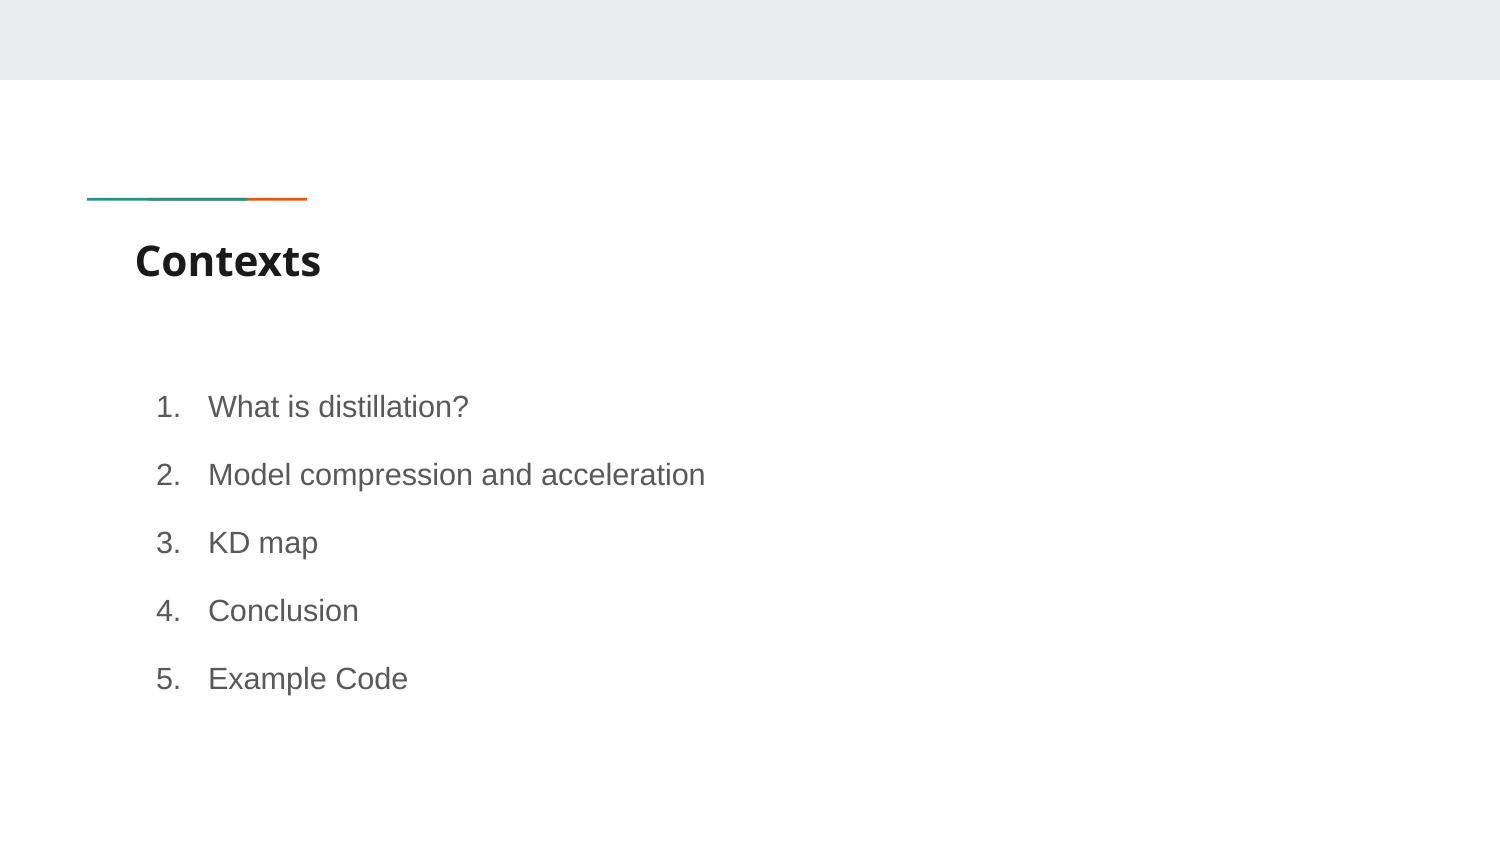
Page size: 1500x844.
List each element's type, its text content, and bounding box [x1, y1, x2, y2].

list What is distillation? Model compression and acceleration KD map Conclusion Example Code [119, 341, 1381, 712]
title Contexts [119, 216, 1381, 305]
